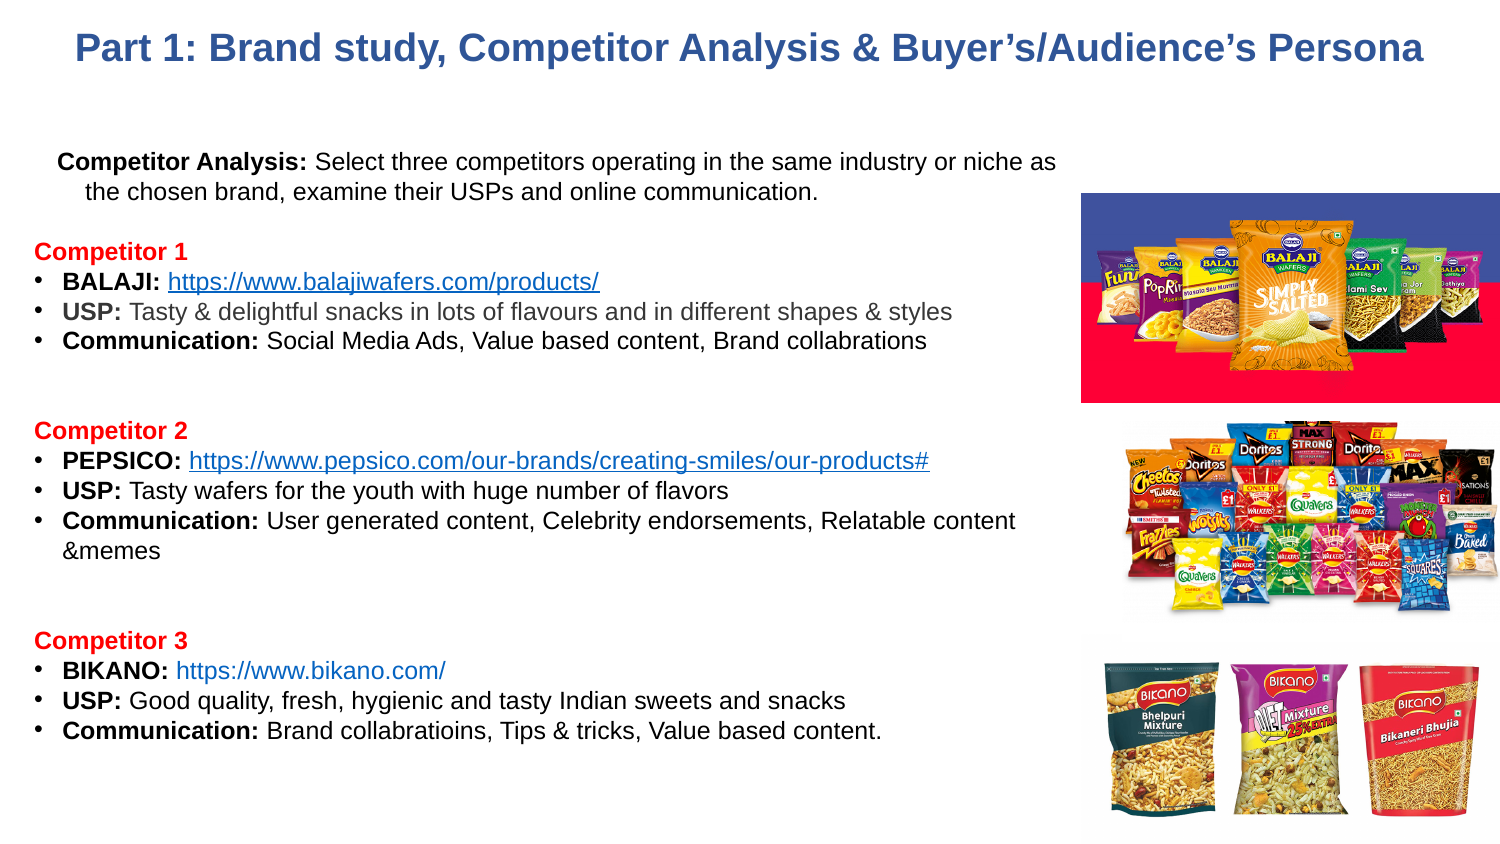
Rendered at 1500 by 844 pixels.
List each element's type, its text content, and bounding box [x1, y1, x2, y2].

picture [1081, 421, 1500, 844]
text_box Part 1: Brand study, Competitor Analysis & Buyer’s/Audience’s Persona [19, 0, 1481, 85]
text_box Competitor Analysis: Select three competitors operating in the same industry or niche as the chosen brand, examine their USPs and online communication. Competitor 1 BALAJI: https://www.balajiwafers.com/products/ USP: Tasty & delightful snacks in lots of flavours and in different shapes & styles Communication: Social Media Ads, Value based content, Brand collabrations Competitor 2 PEPSICO: https://www.pepsico.com/our-brands/creating-smiles/our-products# USP: Tasty wafers for the youth with huge number of flavors Communication: User generated content, Celebrity endorsements, Relatable content &memes Competitor 3 BIKANO: https://www.bikano.com/ USP: Good quality, fresh, hygienic and tasty Indian sweets and snacks Communication: Brand collabratioins, Tips & tricks, Value based content. [19, 130, 1077, 759]
picture [1081, 193, 1500, 403]
